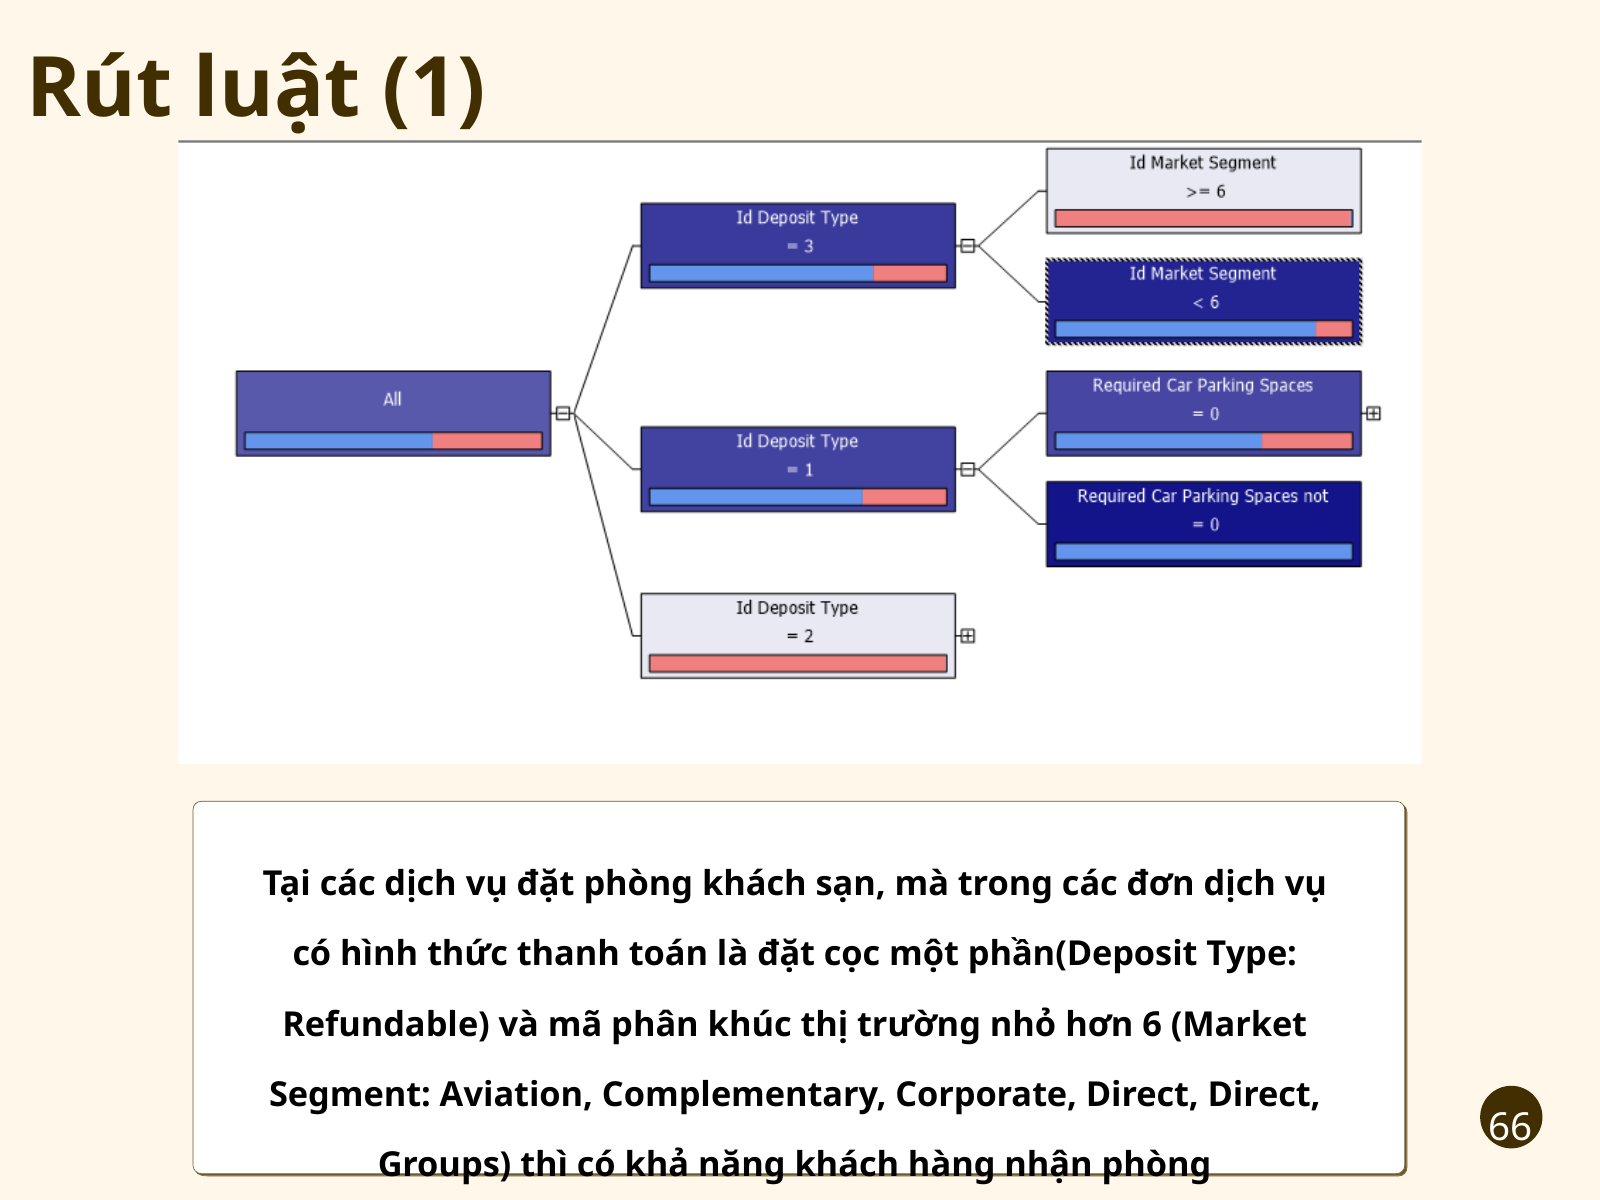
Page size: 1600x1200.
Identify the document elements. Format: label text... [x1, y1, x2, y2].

text_box Rút luật (1) [0, 33, 723, 133]
picture [178, 140, 1422, 764]
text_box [1479, 1085, 1543, 1149]
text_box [192, 800, 1408, 1177]
